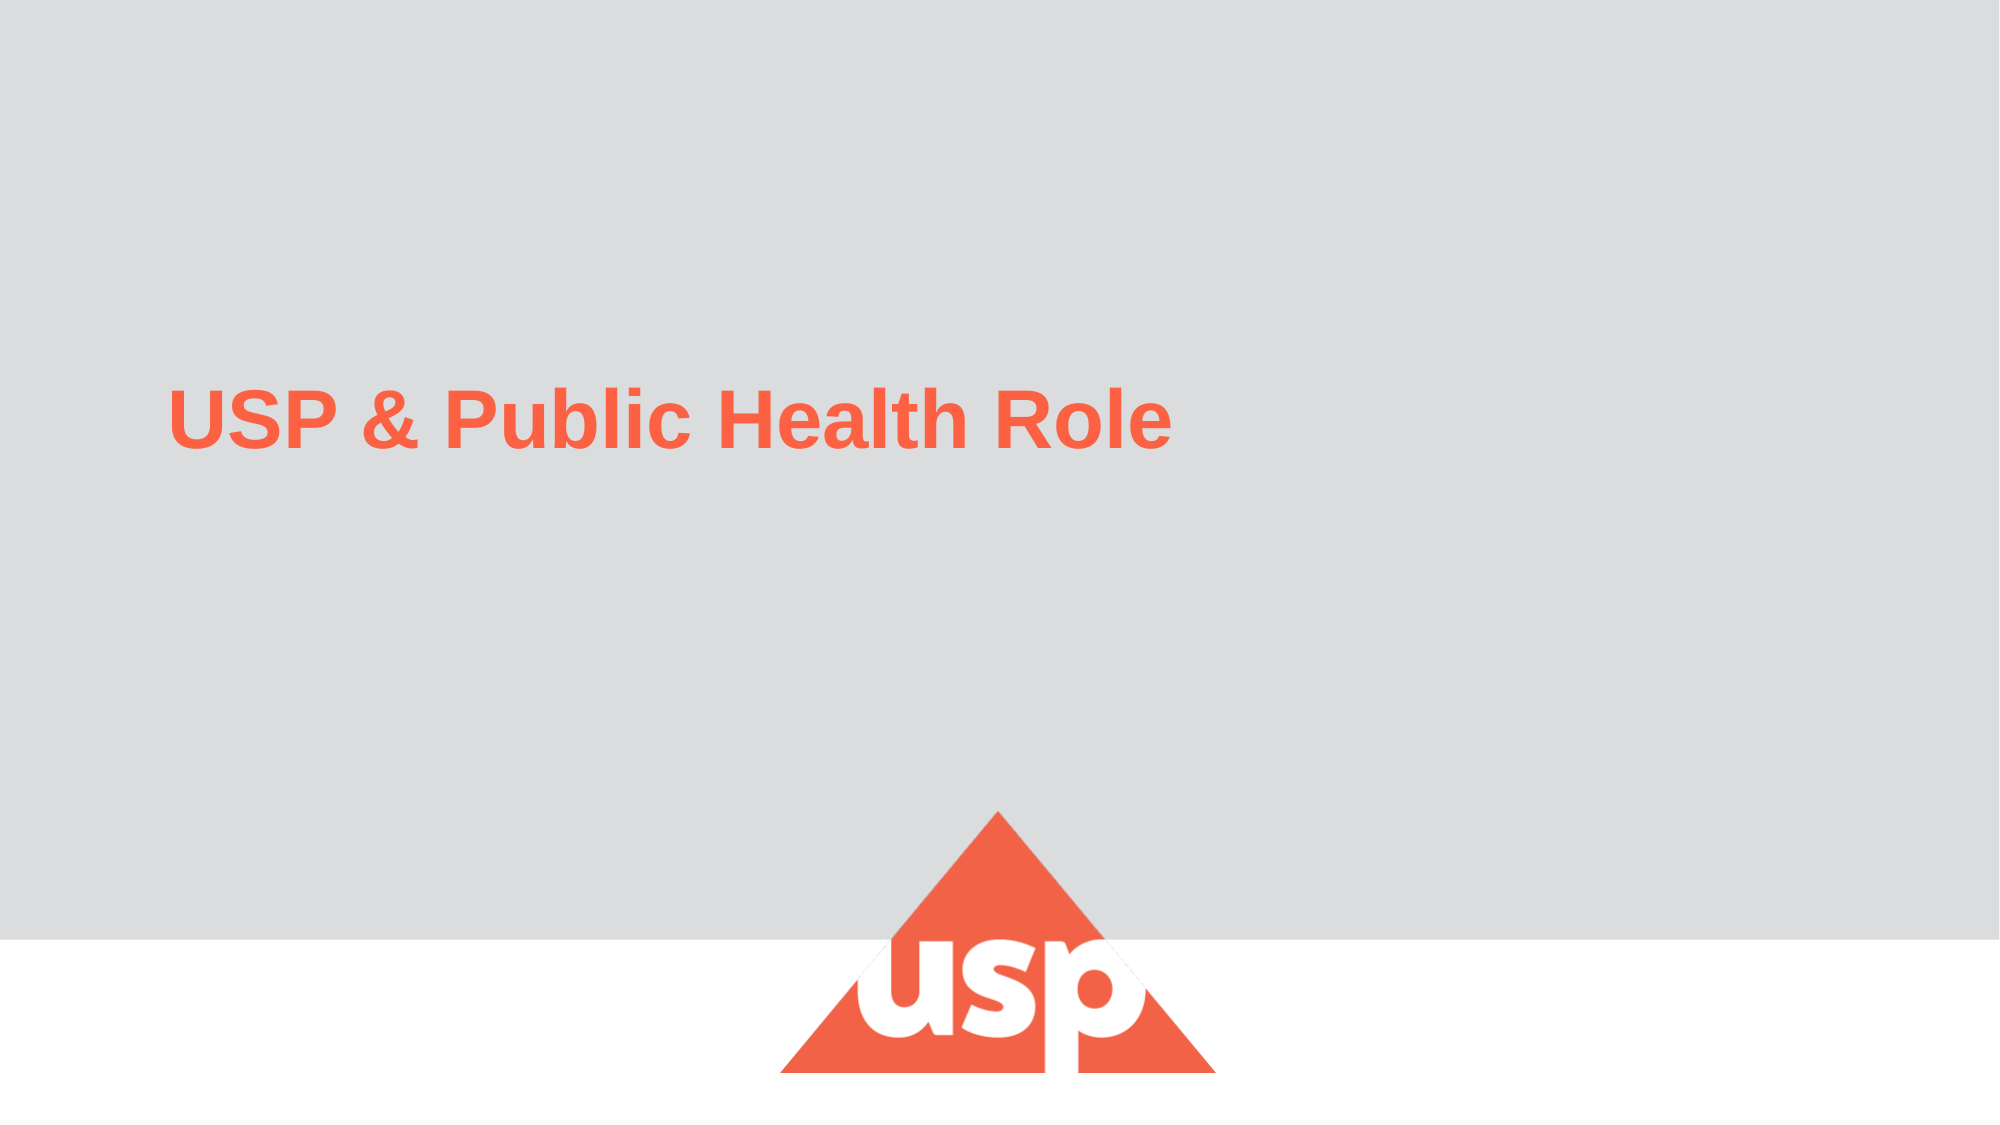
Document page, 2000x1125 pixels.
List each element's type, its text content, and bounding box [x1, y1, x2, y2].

title USP & Public Health Role [148, 304, 1848, 488]
picture [780, 811, 1219, 1073]
